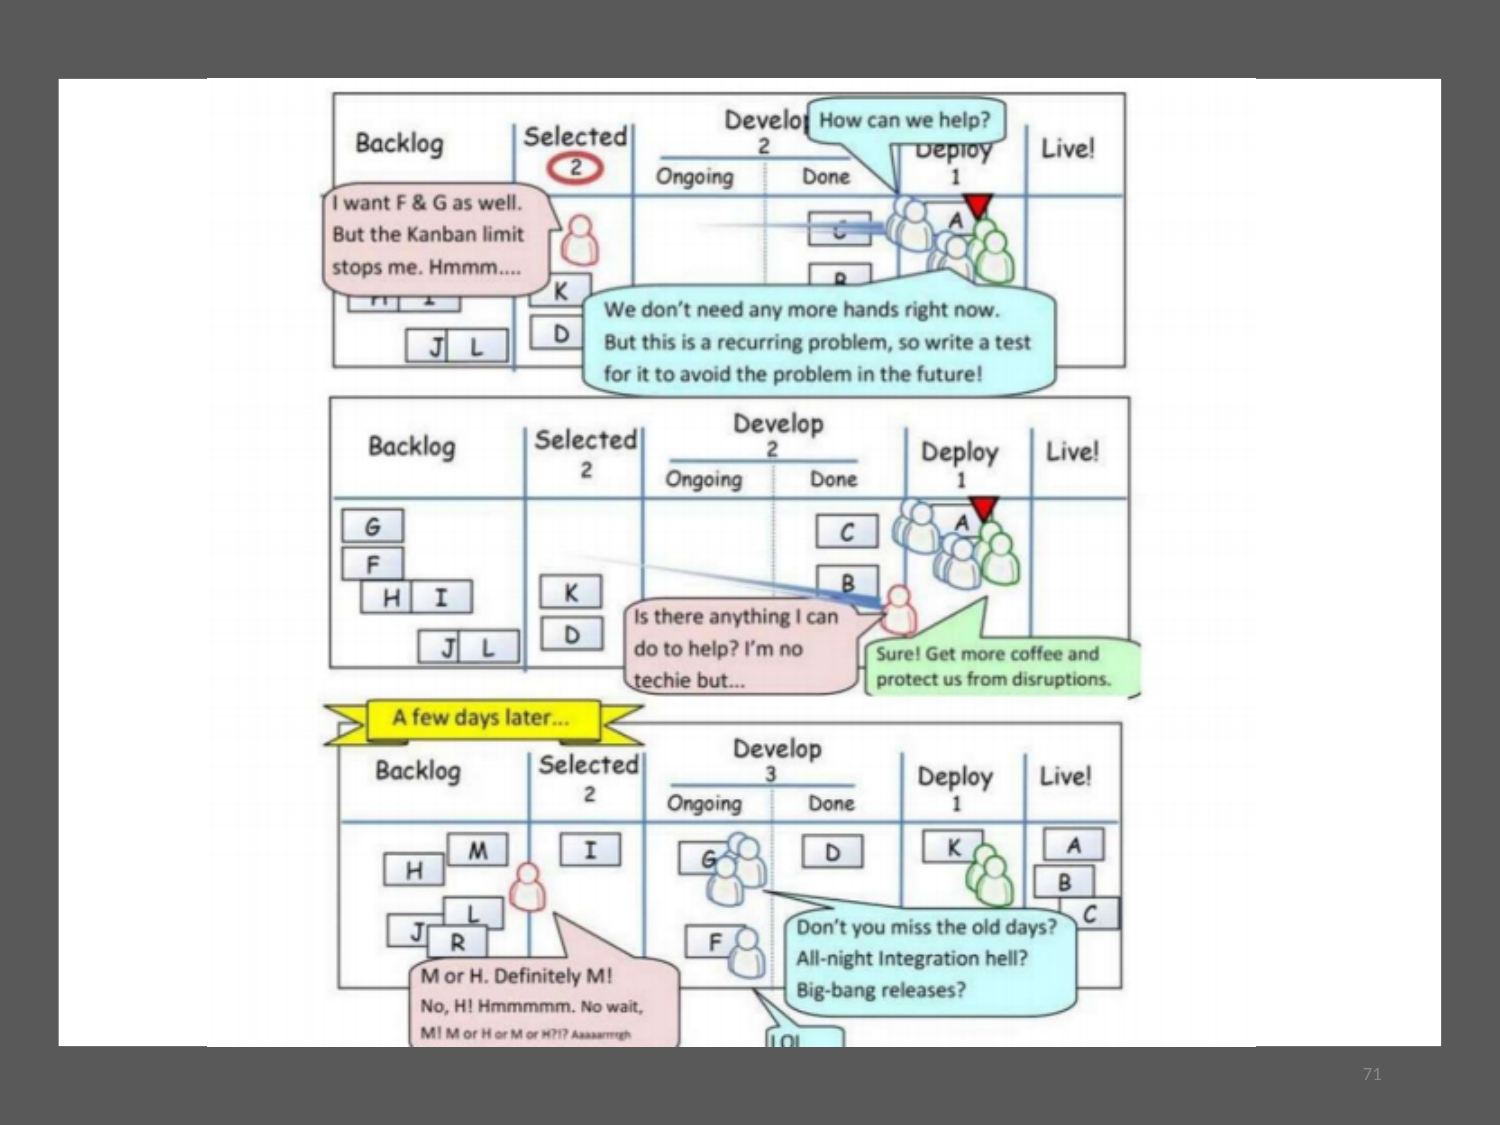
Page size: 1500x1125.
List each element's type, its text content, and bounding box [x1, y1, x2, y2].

picture [206, 78, 1256, 1047]
text_box [0, 0, 1500, 1125]
text_box [1255, 77, 1443, 1048]
text_box 71 [1059, 1042, 1397, 1103]
text_box [57, 77, 207, 1048]
